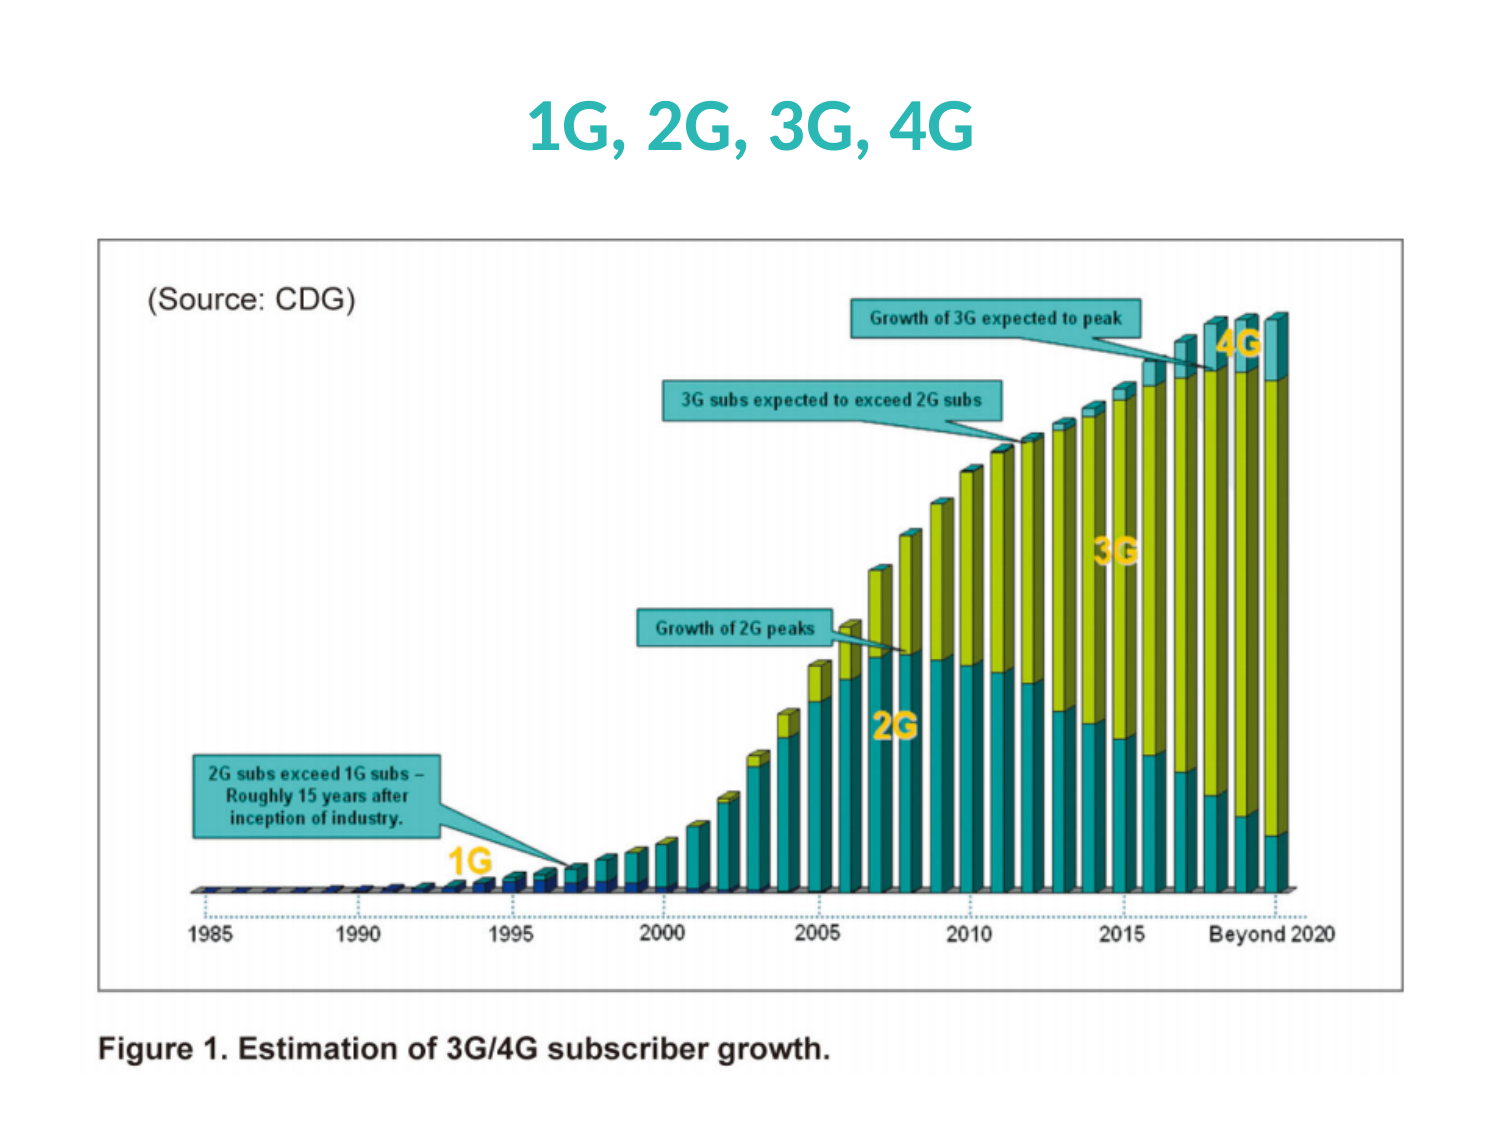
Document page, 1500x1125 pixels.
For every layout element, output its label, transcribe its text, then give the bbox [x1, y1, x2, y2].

title 1G, 2G, 3G, 4G [75, 45, 1425, 197]
picture [59, 217, 1441, 1095]
